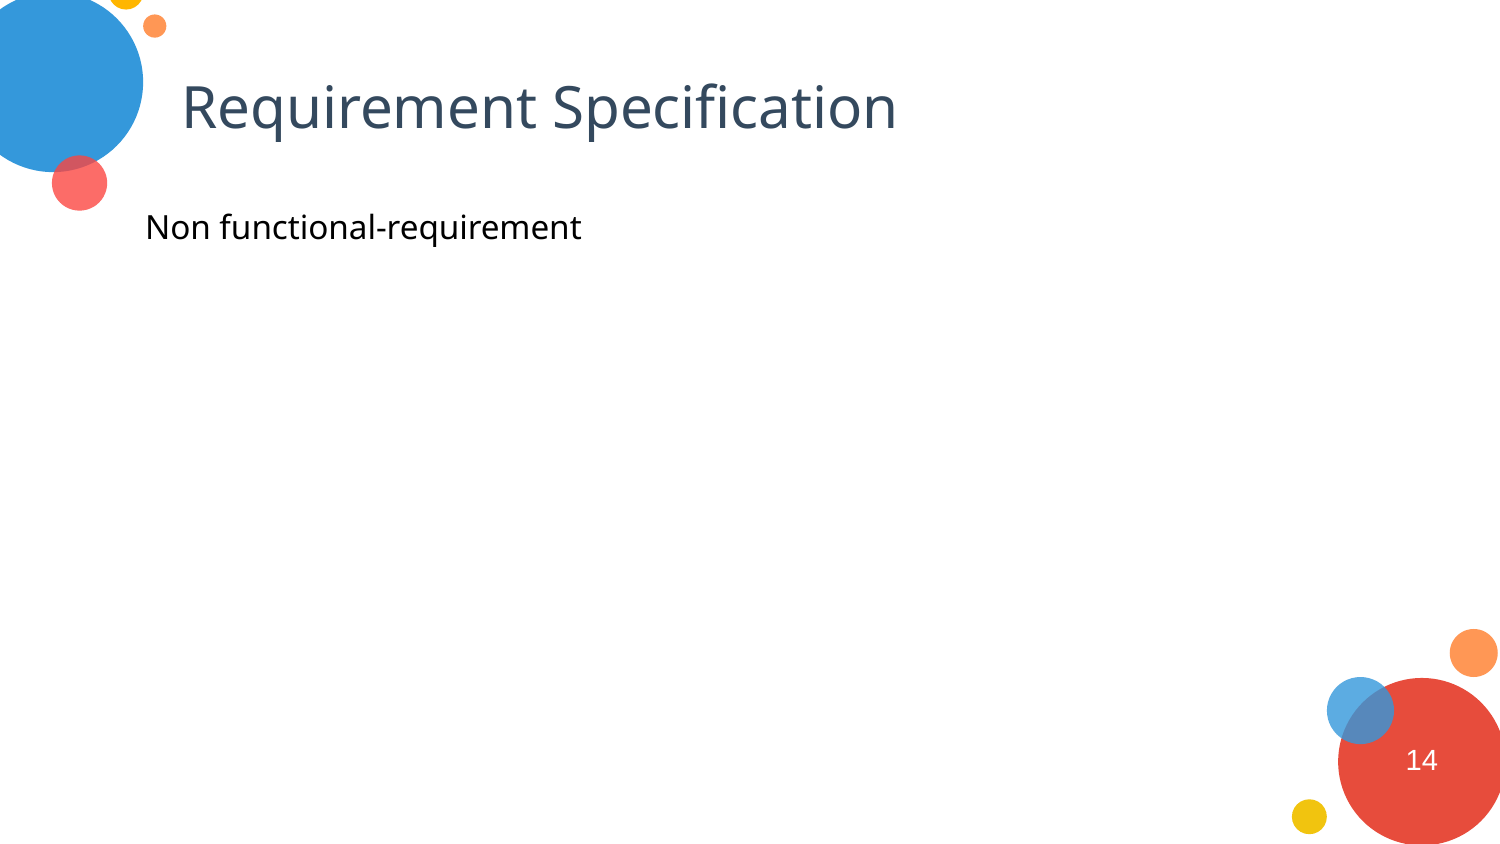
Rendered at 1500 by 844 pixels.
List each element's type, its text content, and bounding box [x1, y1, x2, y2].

list Non functional-requirement [130, 198, 1376, 674]
slide_number 14 [1354, 685, 1490, 834]
title Requirement Specification [166, 54, 1254, 156]
